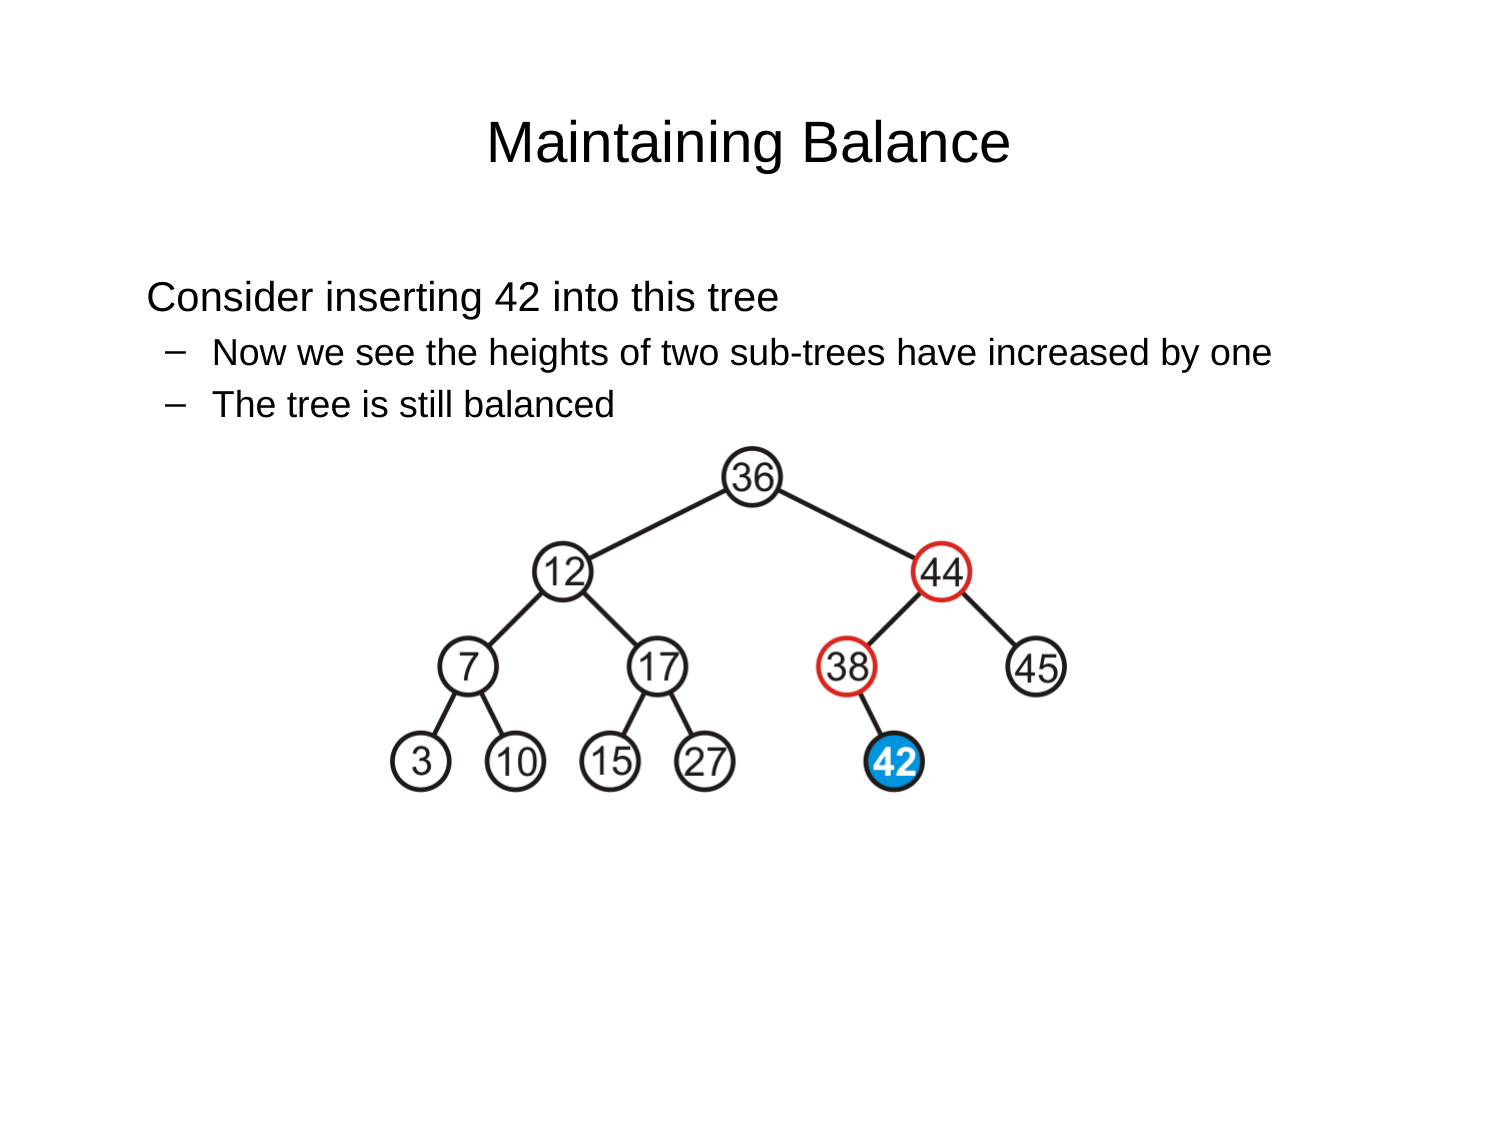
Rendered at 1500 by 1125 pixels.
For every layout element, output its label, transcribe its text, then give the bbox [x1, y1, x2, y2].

title Maintaining Balance [74, 44, 1426, 233]
list Consider inserting 42 into this tree Now we see the heights of two sub-trees have increased by one The tree is still balanced [74, 262, 1426, 1006]
picture [383, 438, 1075, 894]
